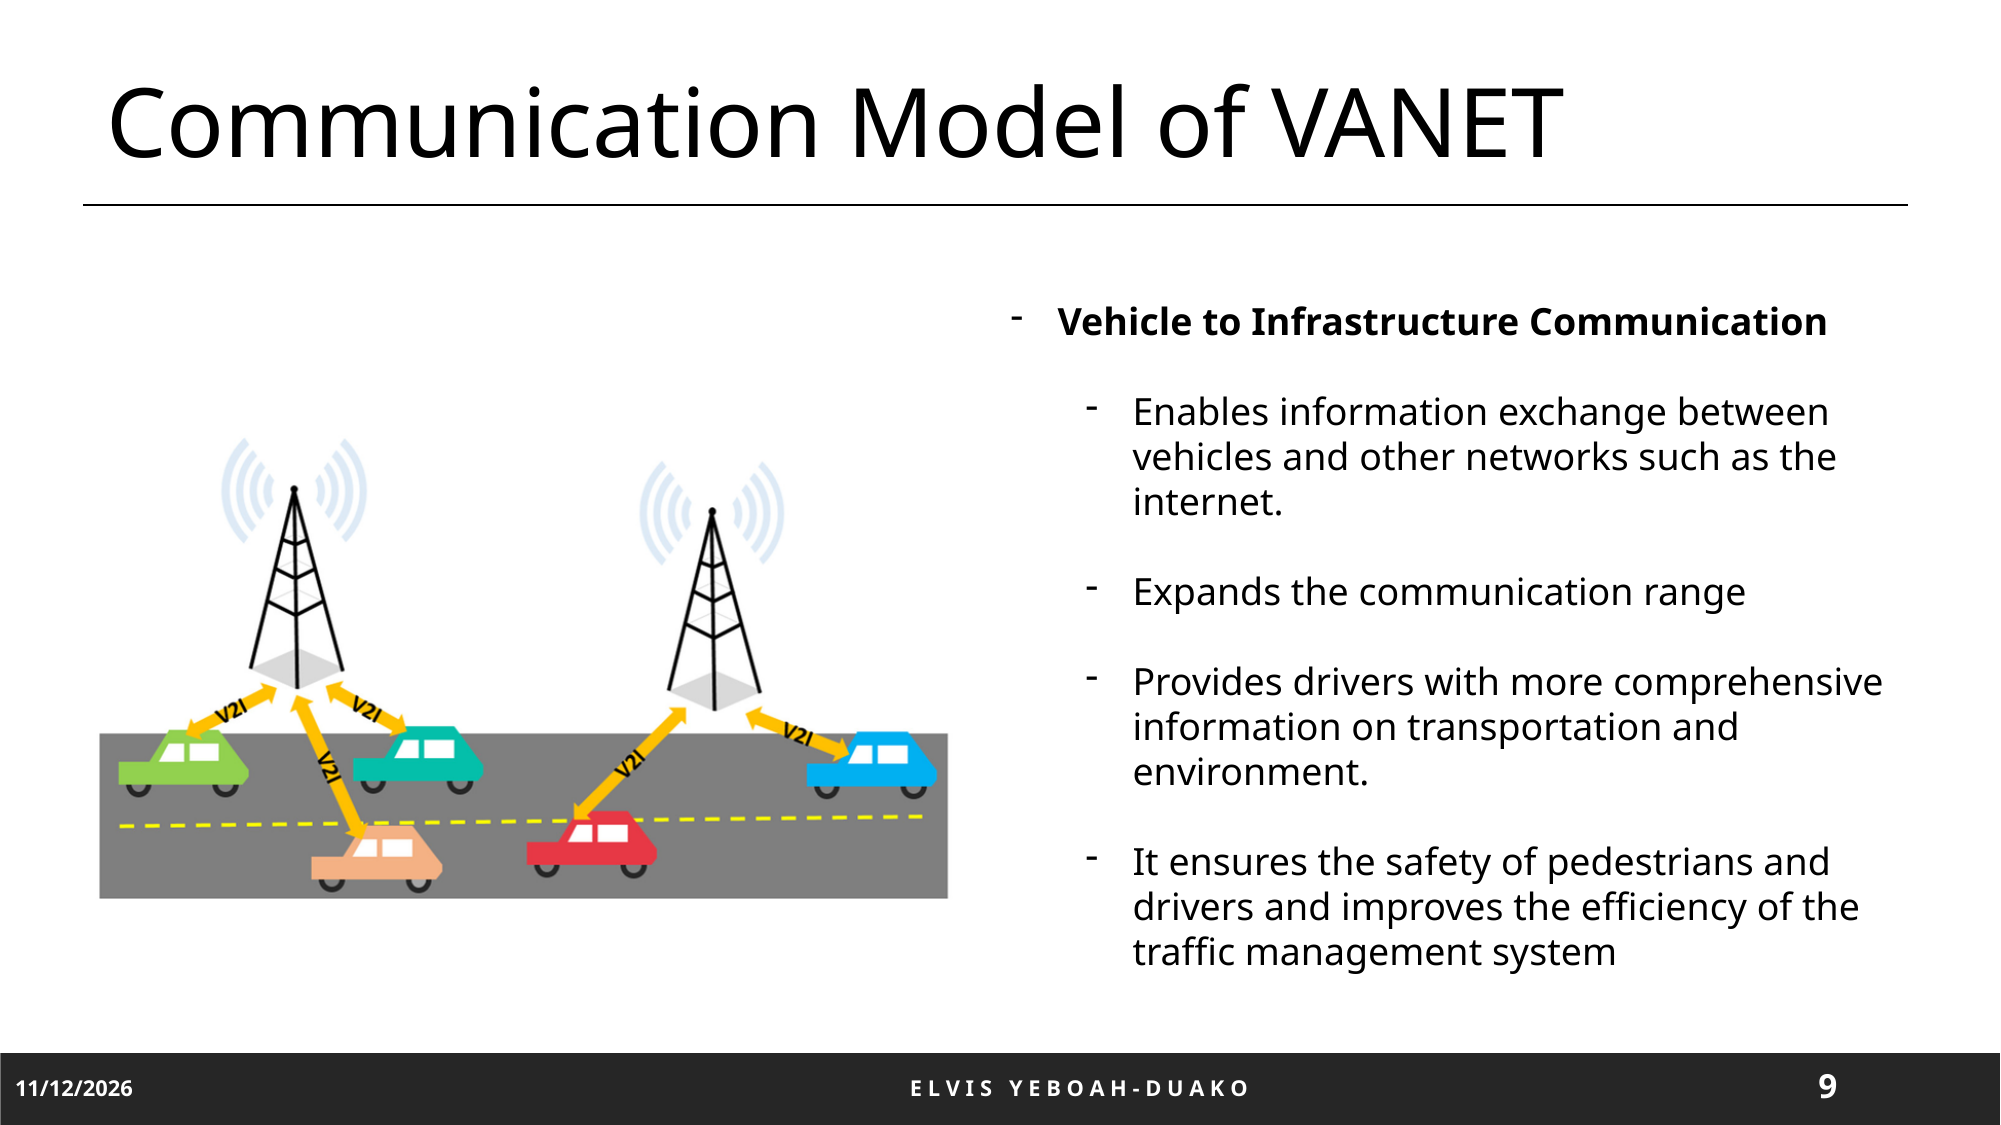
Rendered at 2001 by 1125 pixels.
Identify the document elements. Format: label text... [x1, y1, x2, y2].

picture [91, 435, 965, 901]
slide_number 9 [1803, 1057, 1932, 1118]
text_box Communication Model of VANET [91, 54, 1917, 185]
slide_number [0, 1059, 424, 1119]
text_box Vehicle to Infrastructure Communication Enables information exchange between vehicles and other networks such as the internet. Expands the communication range Provides drivers with more comprehensive information on transportation and environment. It ensures the safety of pedestrians and drivers and improves the efficiency of the traffic management system [995, 290, 1952, 981]
footer E L V I S Y E B O A H - D U A K O [519, 1059, 1639, 1119]
